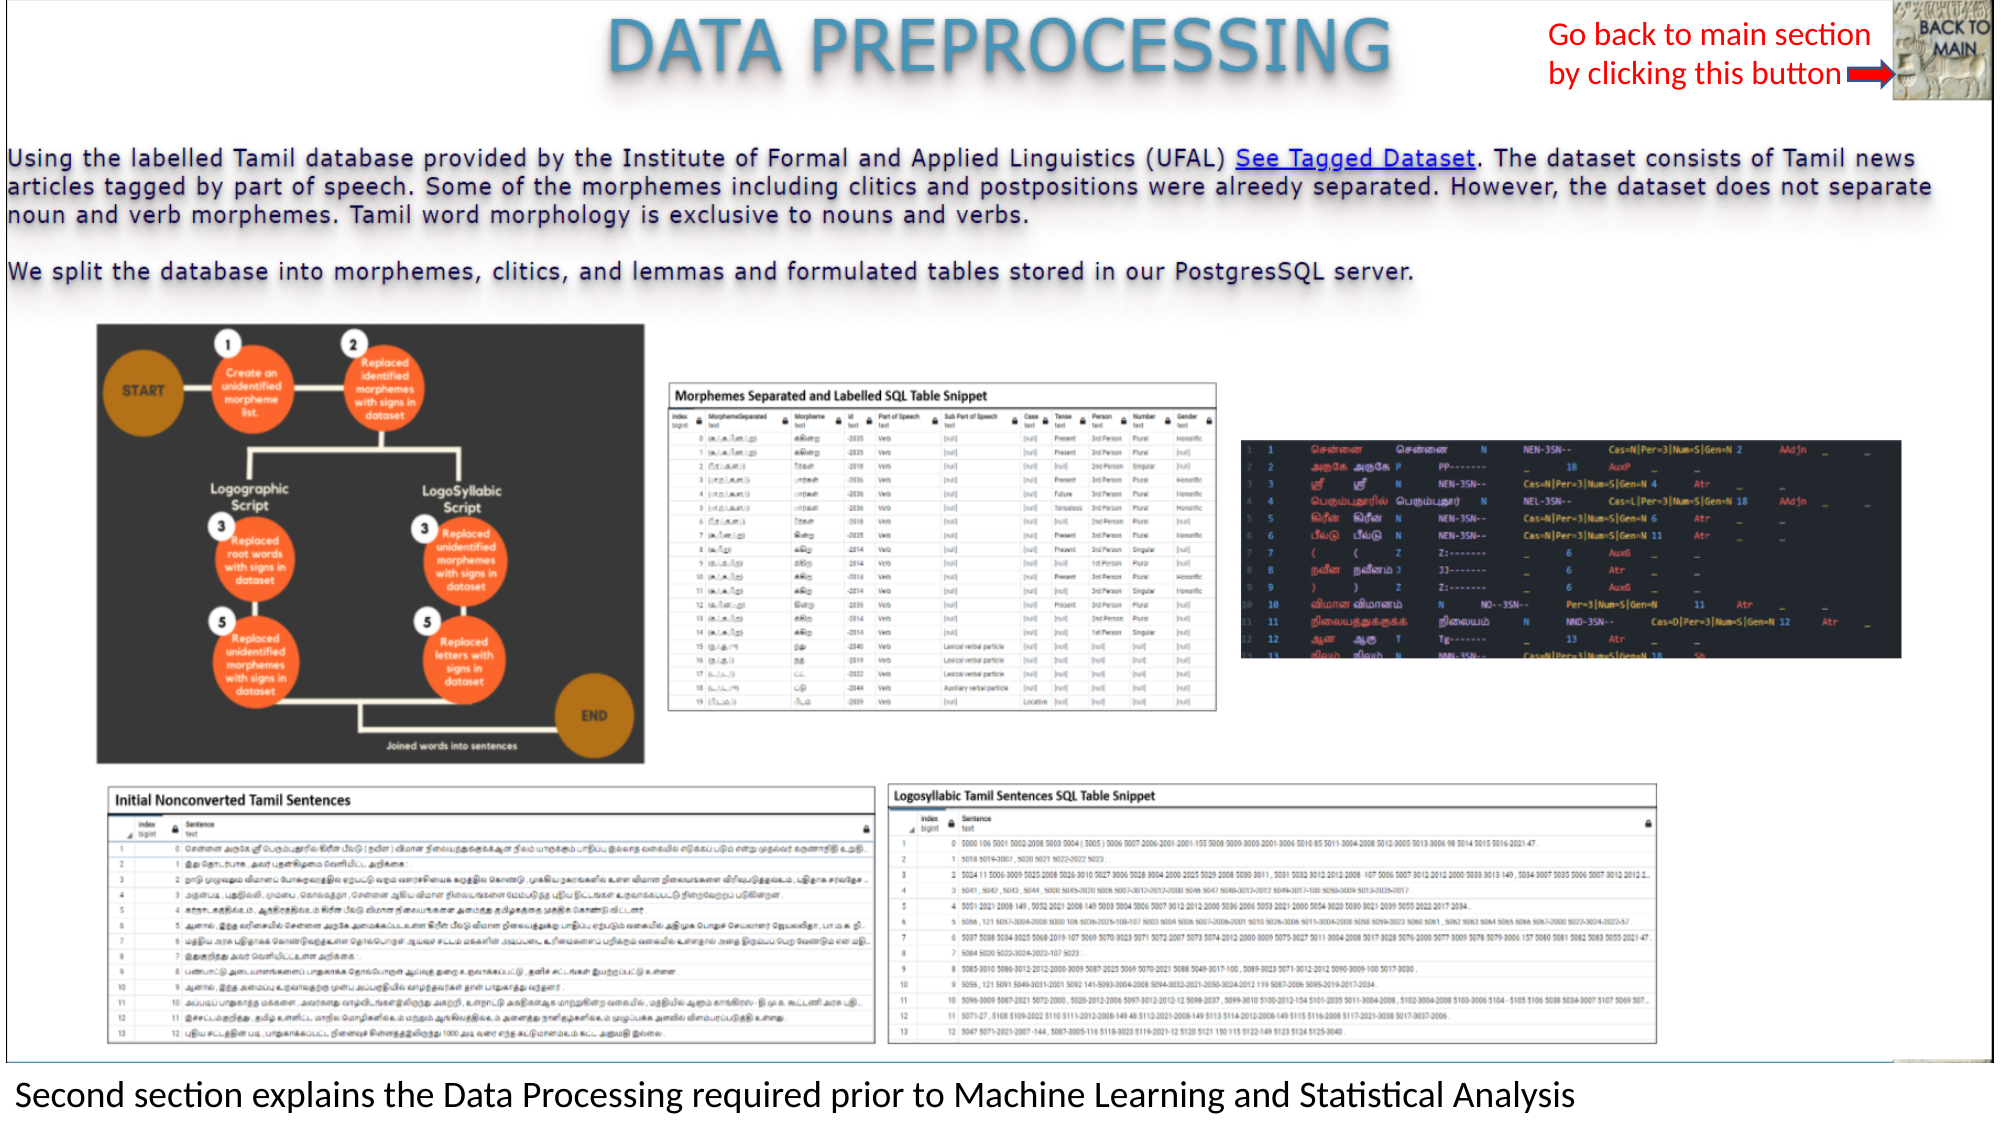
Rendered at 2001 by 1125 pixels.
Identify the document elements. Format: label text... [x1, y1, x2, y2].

picture [6, 0, 1994, 1063]
text_box Second section explains the Data Processing required prior to Machine Learning and Statistical Analysis [0, 1062, 1936, 1123]
